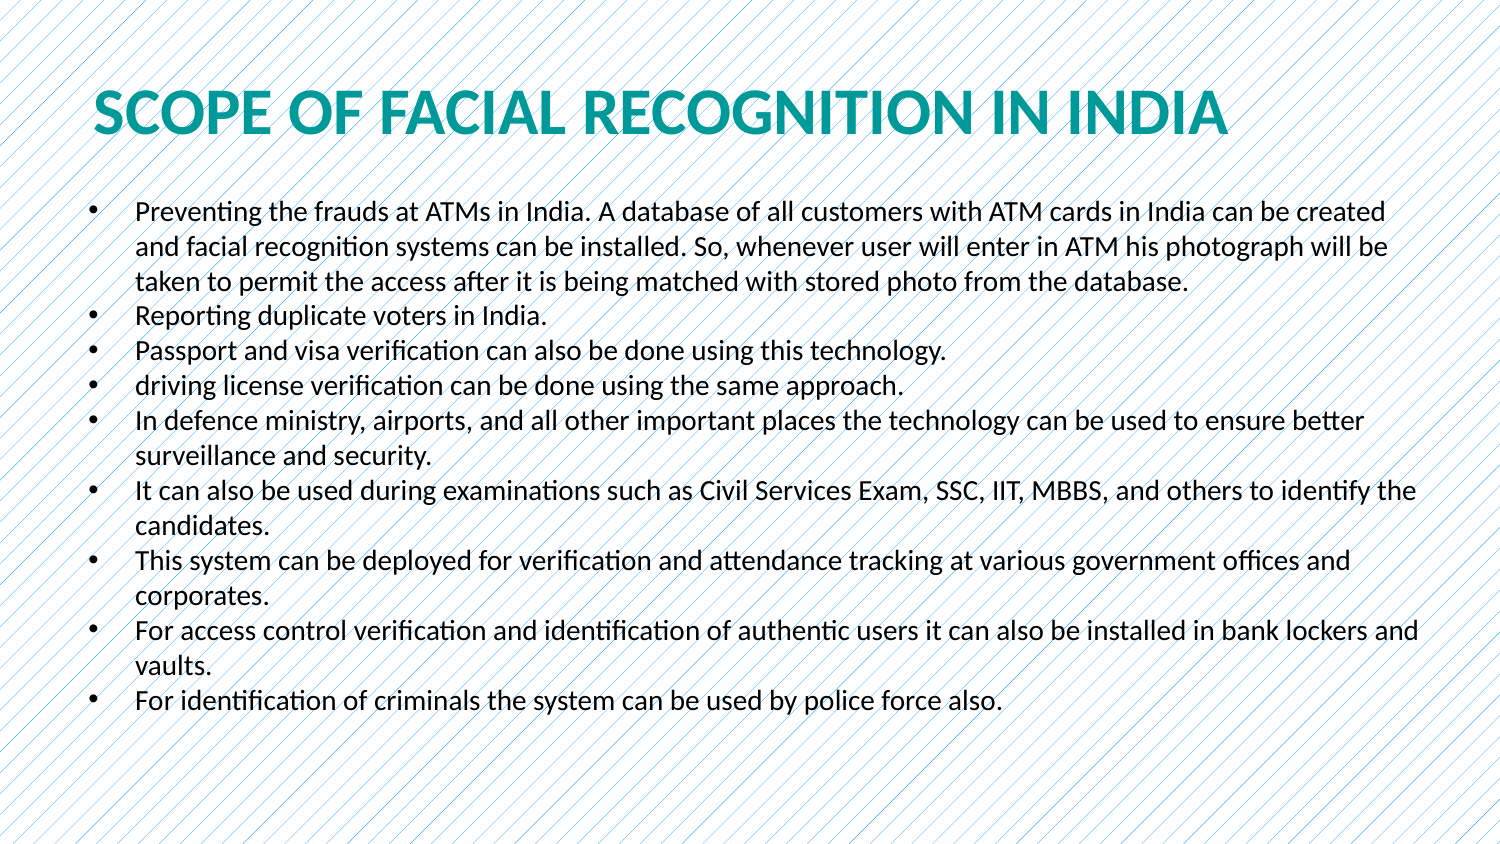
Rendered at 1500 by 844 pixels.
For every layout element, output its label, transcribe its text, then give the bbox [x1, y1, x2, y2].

text_box SCOPE OF FACIAL RECOGNITION IN INDIA [78, 60, 1245, 156]
text_box Preventing the frauds at ATMs in India. A database of all customers with ATM cards in India can be created and facial recognition systems can be installed. So, whenever user will enter in ATM his photograph will be taken to permit the access after it is being matched with stored photo from the database. Reporting duplicate voters in India. Passport and visa verification can also be done using this technology. driving license verification can be done using the same approach. In defence ministry, airports, and all other important places the technology can be used to ensure better surveillance and security. It can also be used during examinations such as Civil Services Exam, SSC, IIT, MBBS, and others to identify the candidates. This system can be deployed for verification and attendance tracking at various government offices and corporates. For access control verification and identification of authentic users it can also be installed in bank lockers and vaults. For identification of criminals the system can be used by police force also. [73, 184, 1443, 724]
